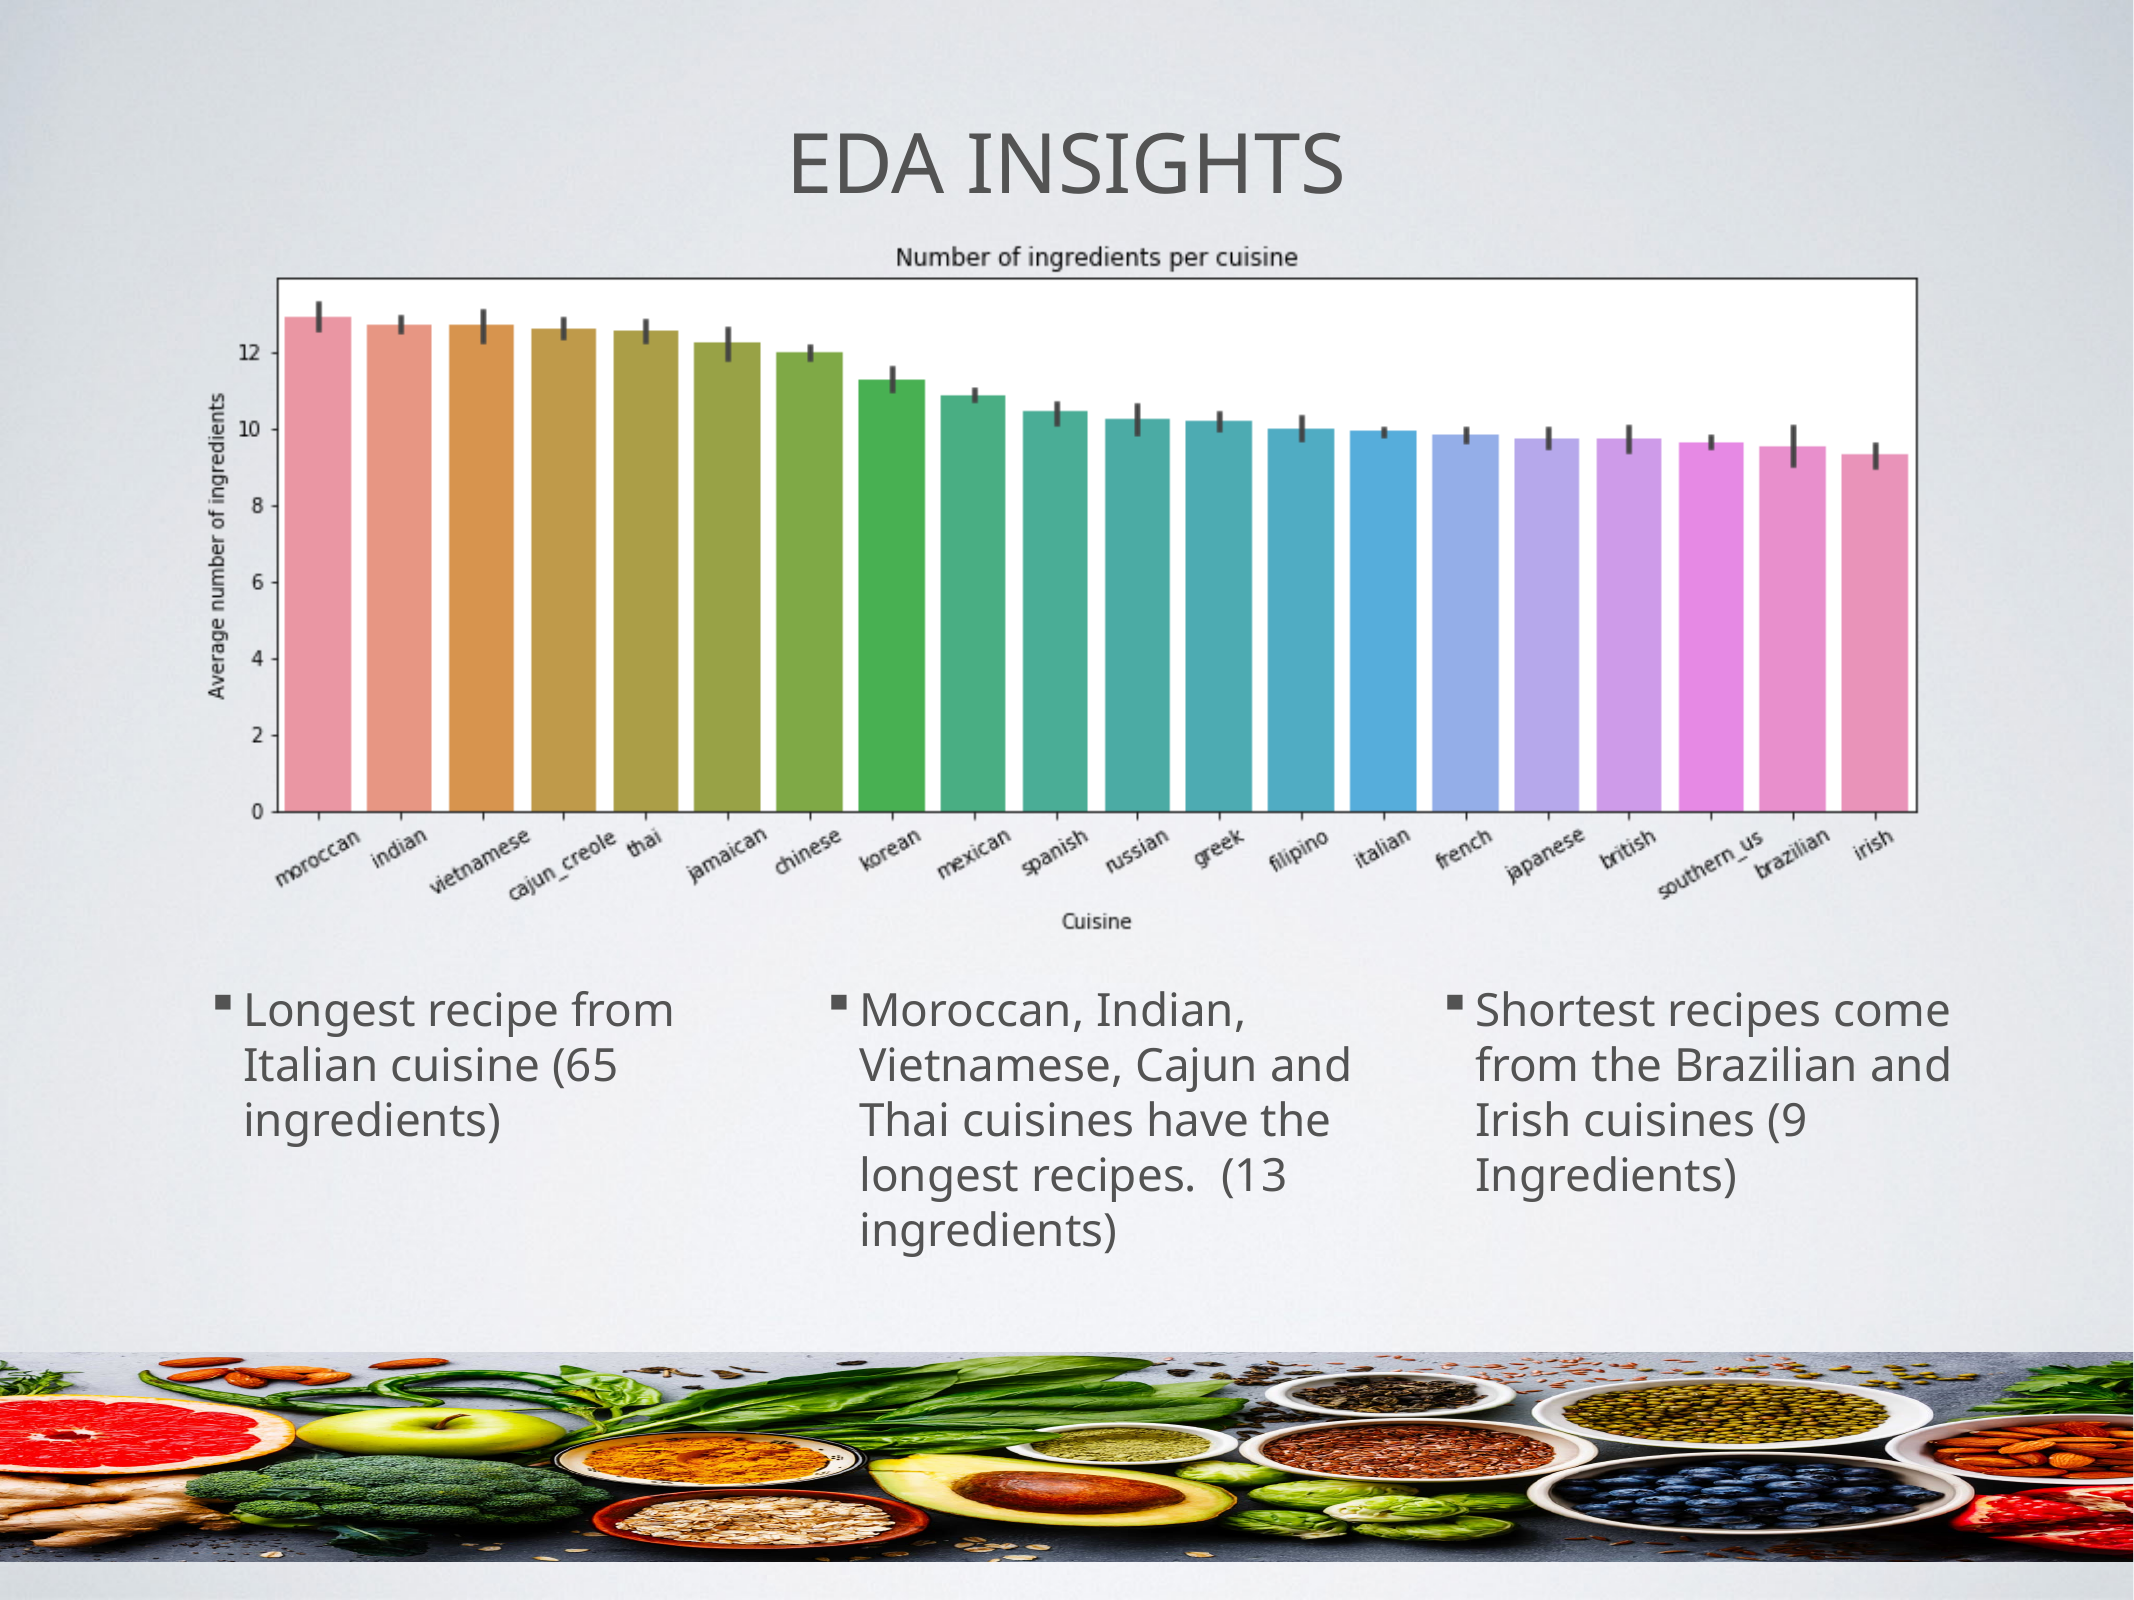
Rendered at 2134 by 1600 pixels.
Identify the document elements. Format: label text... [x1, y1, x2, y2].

text_box Longest recipe from Italian cuisine (65 ingredients) Moroccan, Indian, Vietnamese, Cajun and Thai cuisines have the longest recipes. (13 ingredients) Shortest recipes come from the Brazilian and Irish cuisines (9 Ingredients) [197, 1002, 2017, 1344]
title Eda insights [57, 0, 2076, 362]
picture [0, 0, 2134, 1600]
